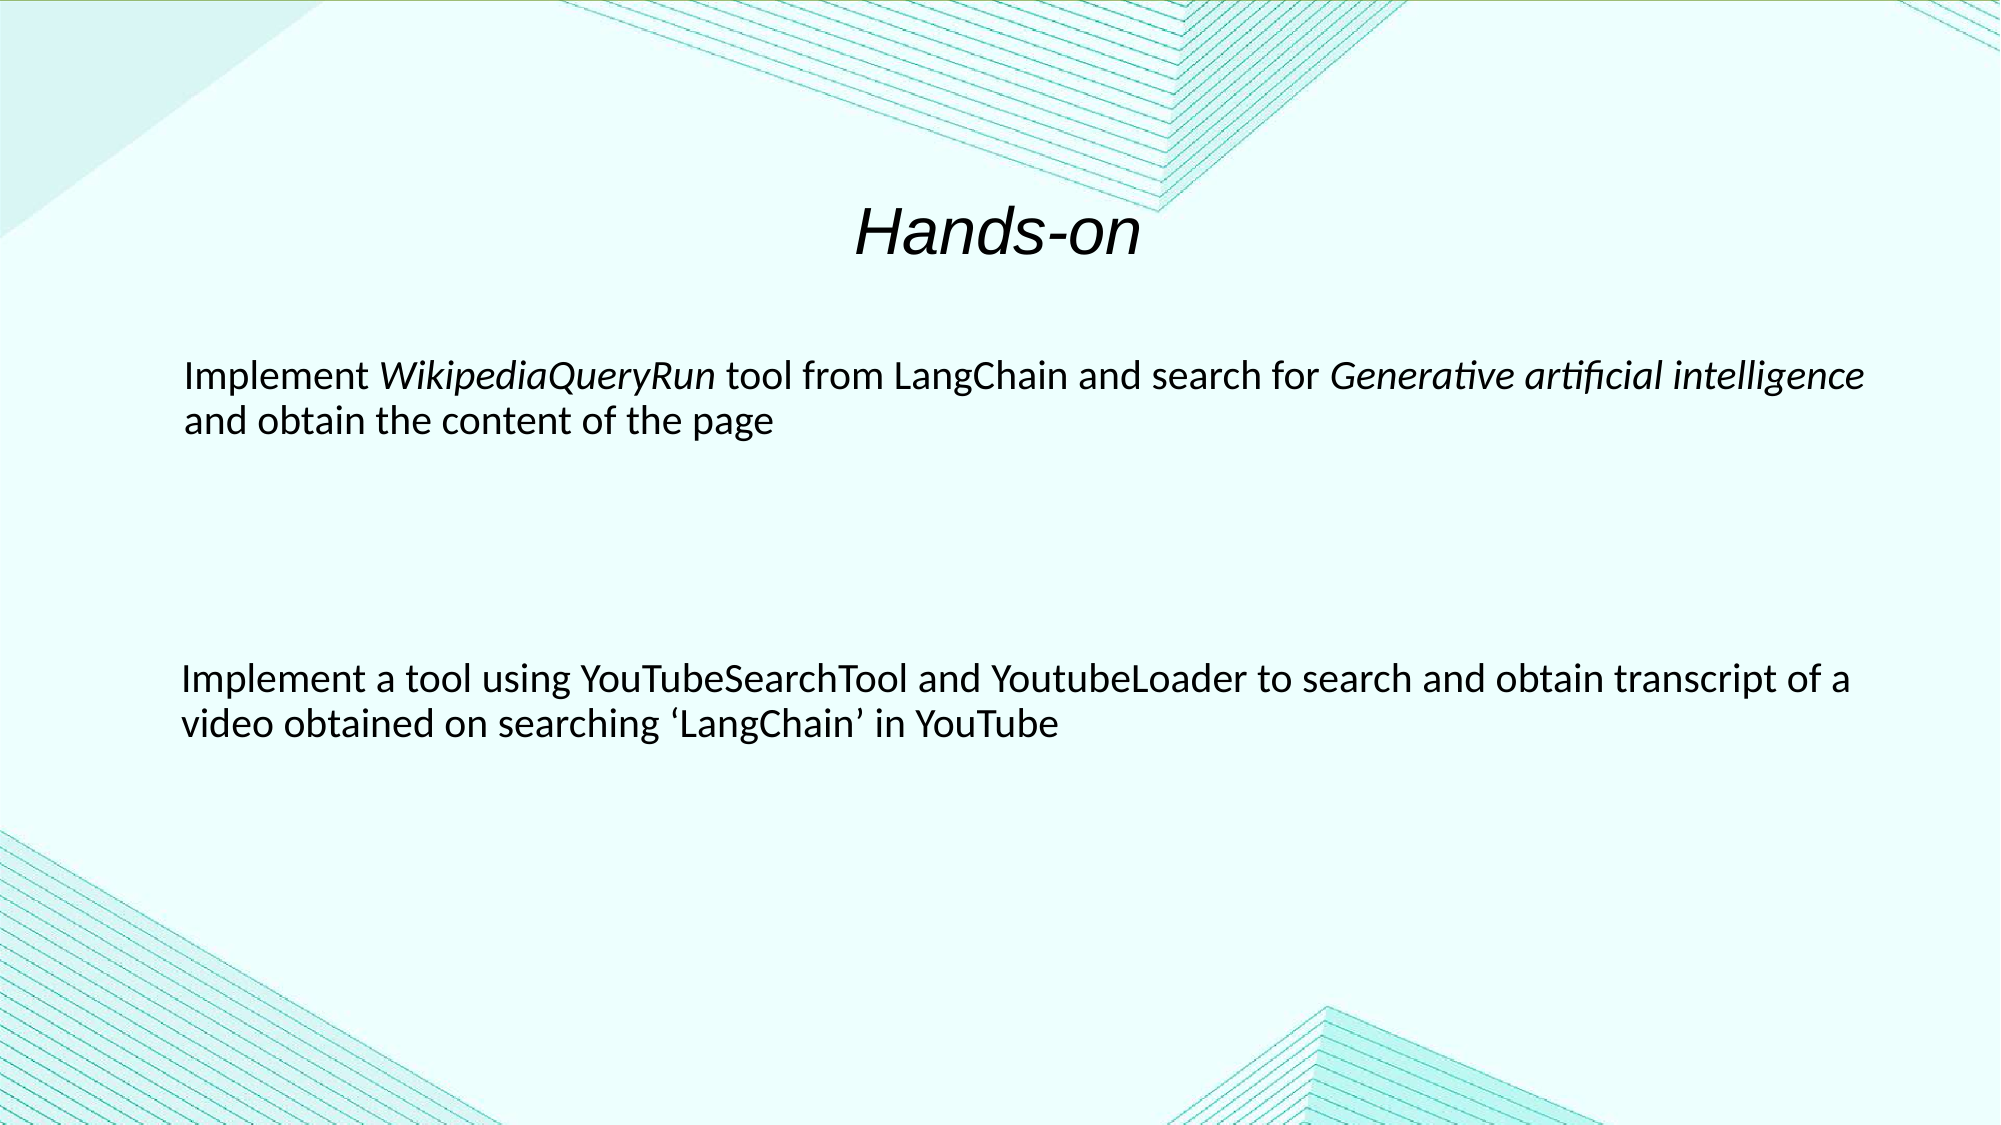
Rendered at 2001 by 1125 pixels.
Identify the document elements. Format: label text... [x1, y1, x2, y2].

text_box Hands-on [123, 180, 1874, 276]
subtitle Implement WikipediaQueryRun tool from LangChain and search for Generative artificial intelligence and obtain the content of the page [175, 353, 1877, 466]
picture [0, 0, 2000, 1125]
text_box Implement a tool using YouTubeSearchTool and YoutubeLoader to search and obtain transcript of a video obtained on searching ‘LangChain’ in YouTube [172, 656, 1874, 747]
